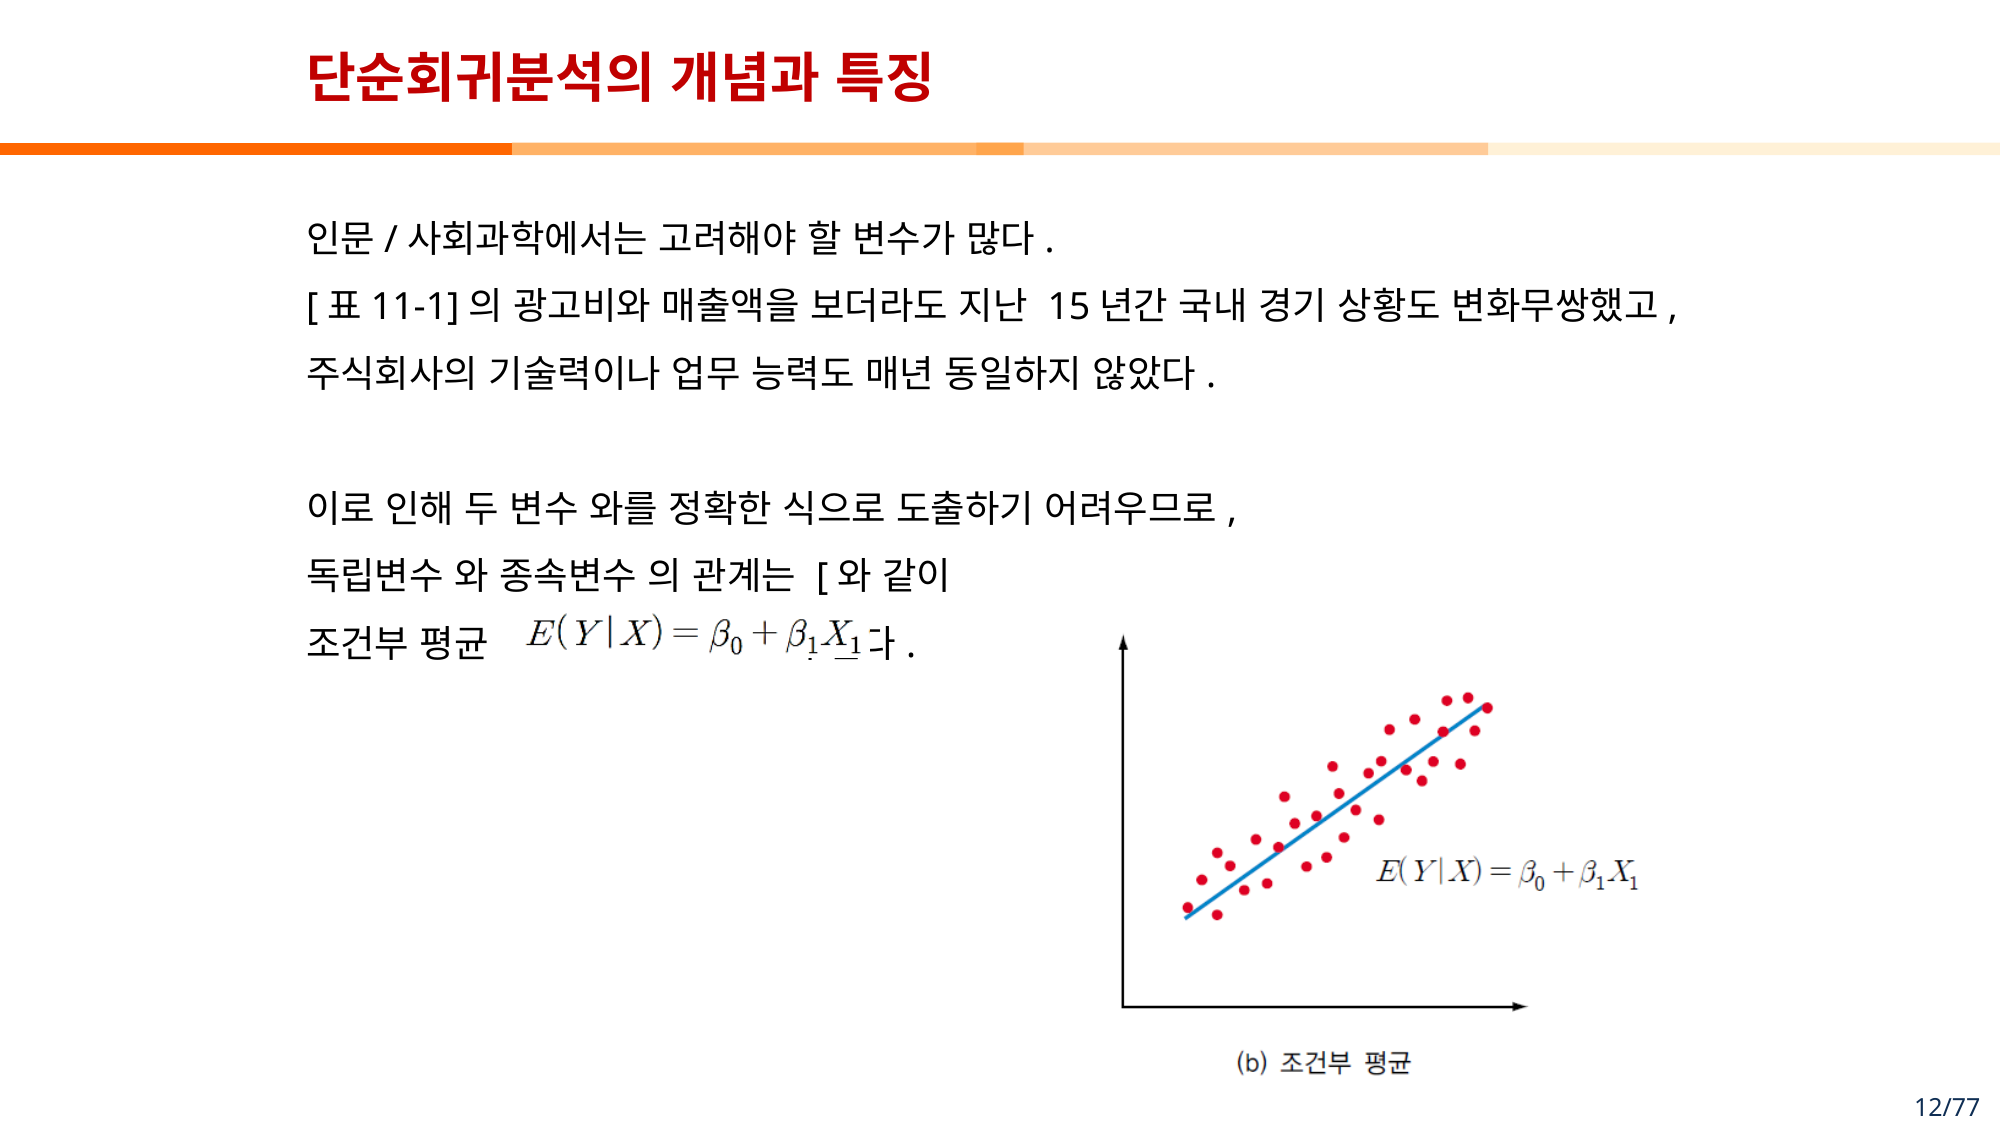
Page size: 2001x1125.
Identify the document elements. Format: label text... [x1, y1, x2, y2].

title 단순회귀분석의 개념과 특징 [291, 31, 1532, 122]
picture [1107, 623, 1658, 1084]
picture [519, 603, 871, 670]
